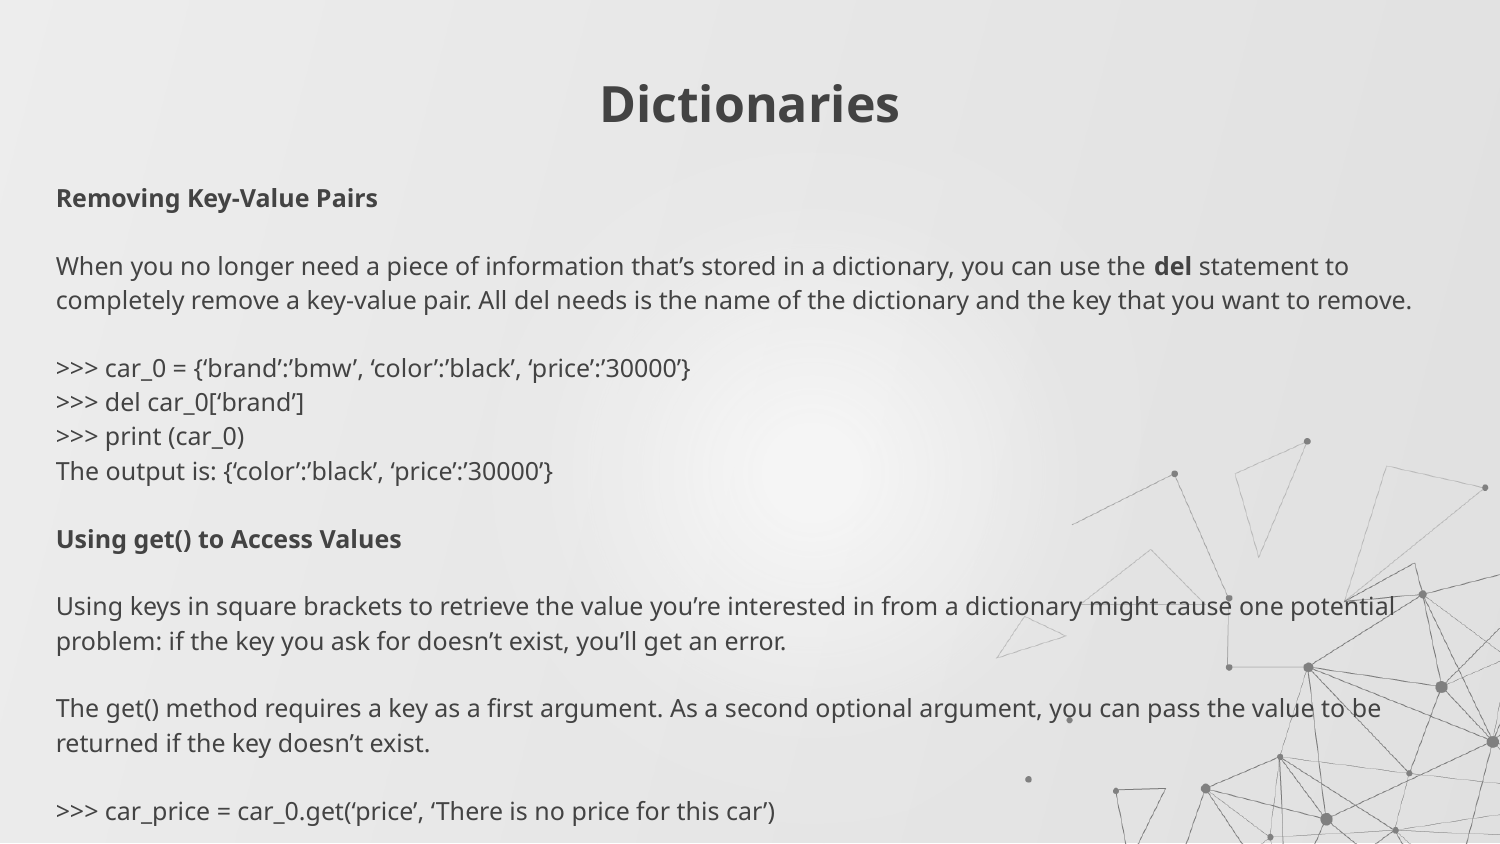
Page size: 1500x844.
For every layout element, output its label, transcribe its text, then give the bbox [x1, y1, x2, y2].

picture [0, 0, 1500, 844]
list Removing Key-Value Pairs When you no longer need a piece of information that’s stored in a dictionary, you can use the del statement to completely remove a key-value pair. All del needs is the name of the dictionary and the key that you want to remove. >>> car_0 = {‘brand’:’bmw’, ‘color’:’black’, ‘price’:’30000’} >>> del car_0[‘brand’] >>> print (car_0) The output is: {‘color’:’black’, ‘price’:’30000’} Using get() to Access Values Using keys in square brackets to retrieve the value you’re interested in from a dictionary might cause one potential problem: if the key you ask for doesn’t exist, you’ll get an error. The get() method requires a key as a first argument. As a second optional argument, you can pass the value to be returned if the key doesn’t exist. >>> car_price = car_0.get(‘price’, ‘There is no price for this car’) [40, 162, 1459, 829]
title Dictionaries [322, 57, 1178, 160]
